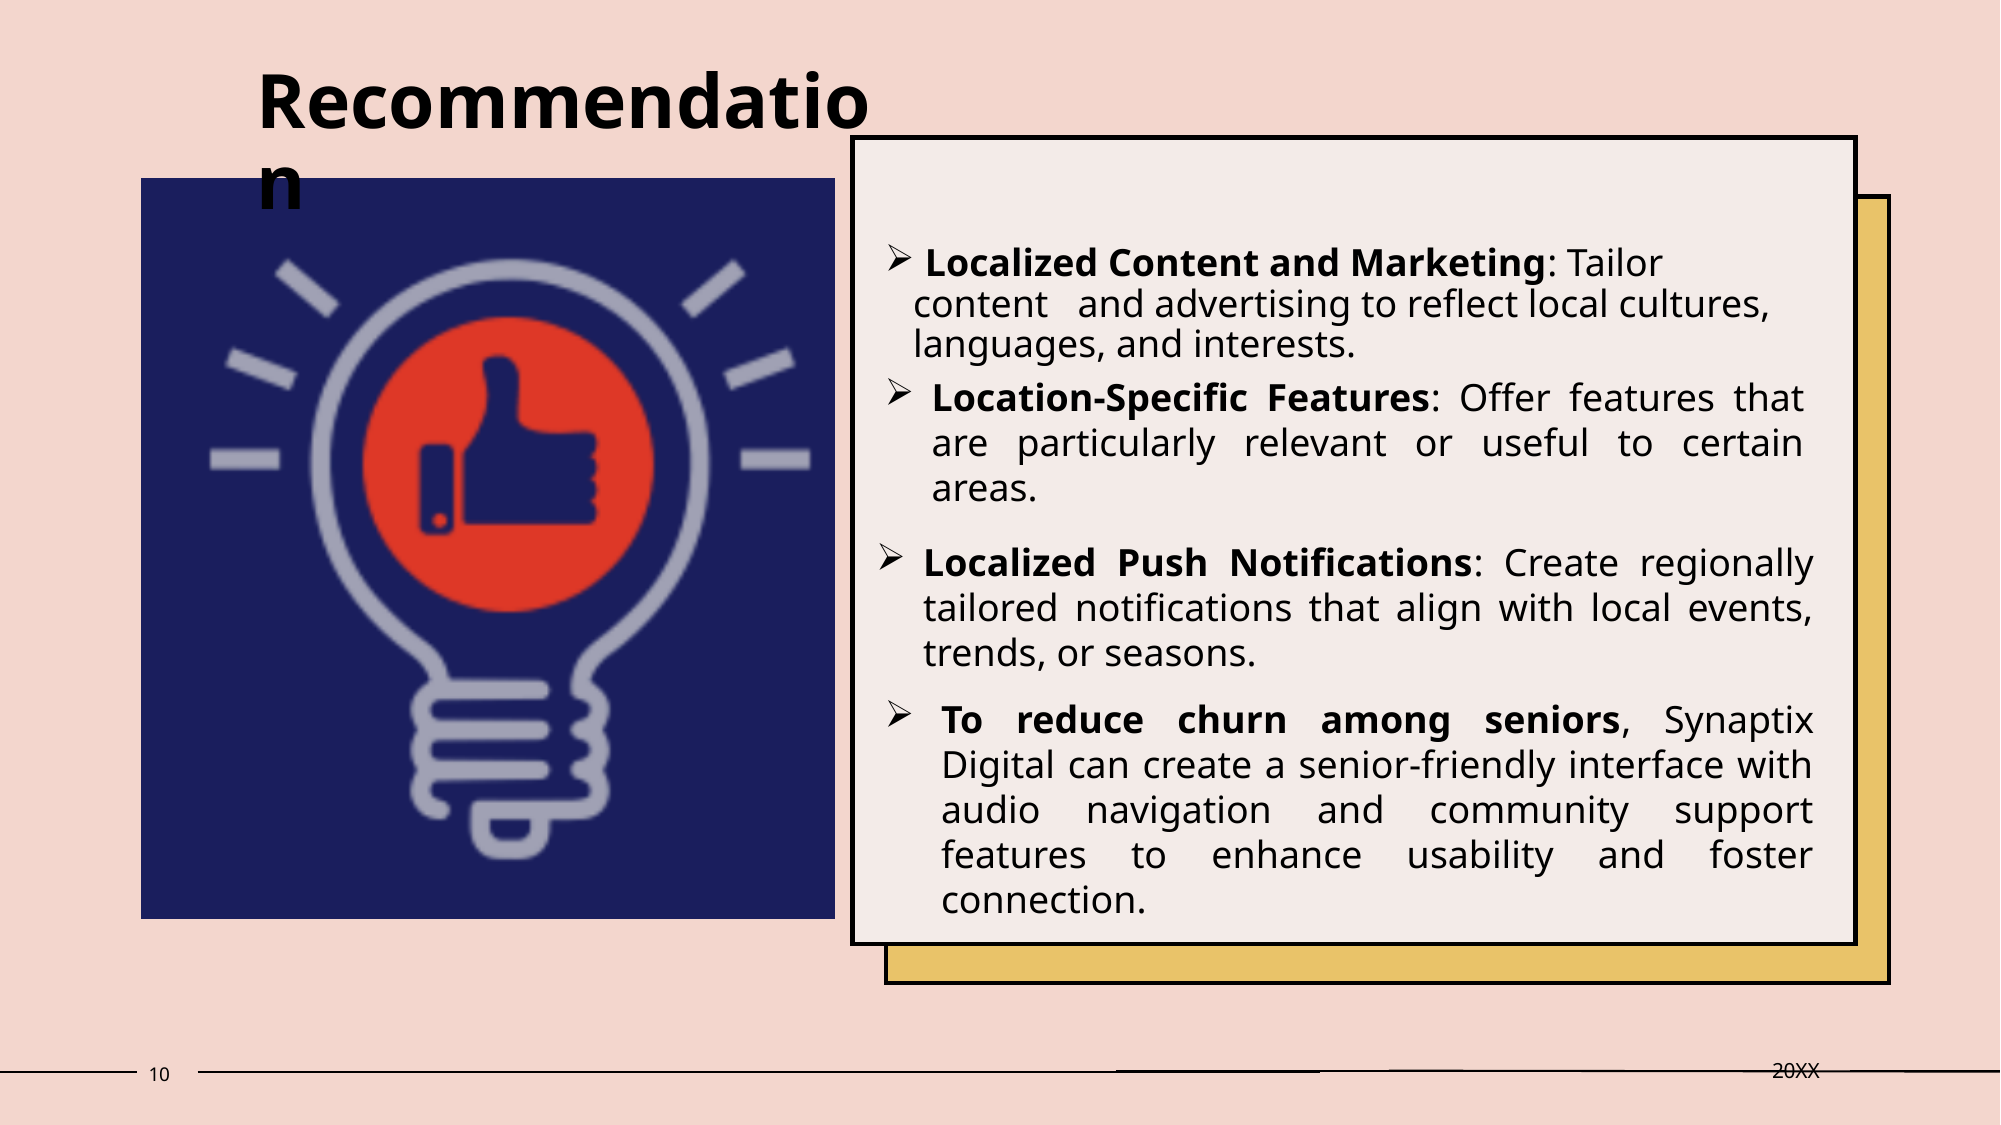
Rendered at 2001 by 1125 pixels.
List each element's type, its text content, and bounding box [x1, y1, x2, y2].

text_box Location-Specific Features: Offer features that are particularly relevant or useful to certain areas. [870, 366, 1820, 531]
text_box To reduce churn among seniors, Synaptix Digital can create a senior-friendly interface with audio navigation and community support features to enhance usability and foster connection. [870, 689, 1829, 929]
picture [141, 178, 835, 919]
text_box Localized Push Notifications: Create regionally tailored notifications that align with local events, trends, or seasons. [861, 531, 1829, 682]
slide_number 20XX [1743, 1050, 1849, 1091]
text_box Recommendation [241, 56, 929, 223]
slide_number 10 [129, 1055, 190, 1096]
title Localized Content and Marketing: Tailor content and advertising to reflect local cultures, languages, and interests. [870, 236, 1812, 366]
